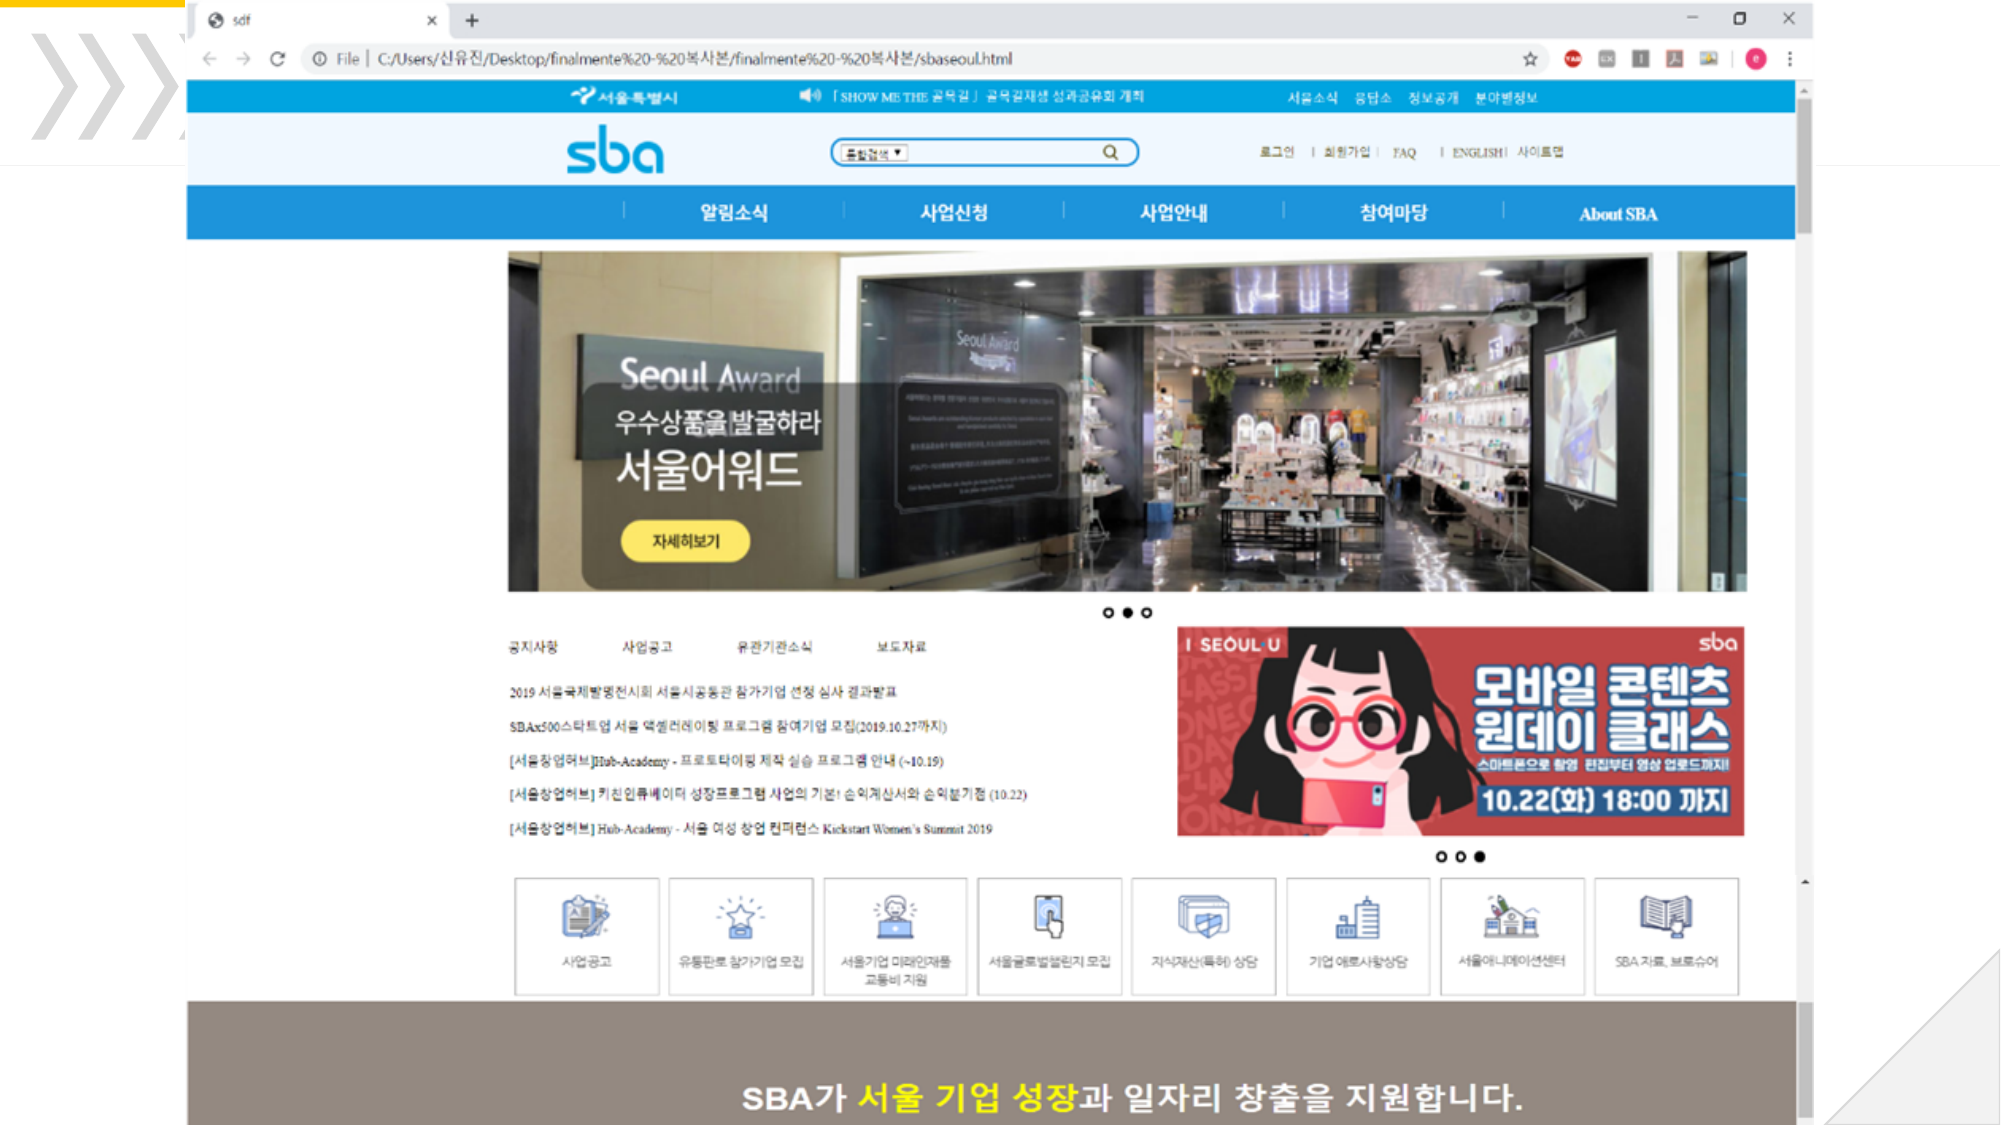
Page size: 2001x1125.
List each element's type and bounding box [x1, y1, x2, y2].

text_box [0, 0, 184, 8]
text_box [131, 33, 184, 140]
text_box [184, 0, 1816, 1125]
text_box [31, 33, 125, 140]
